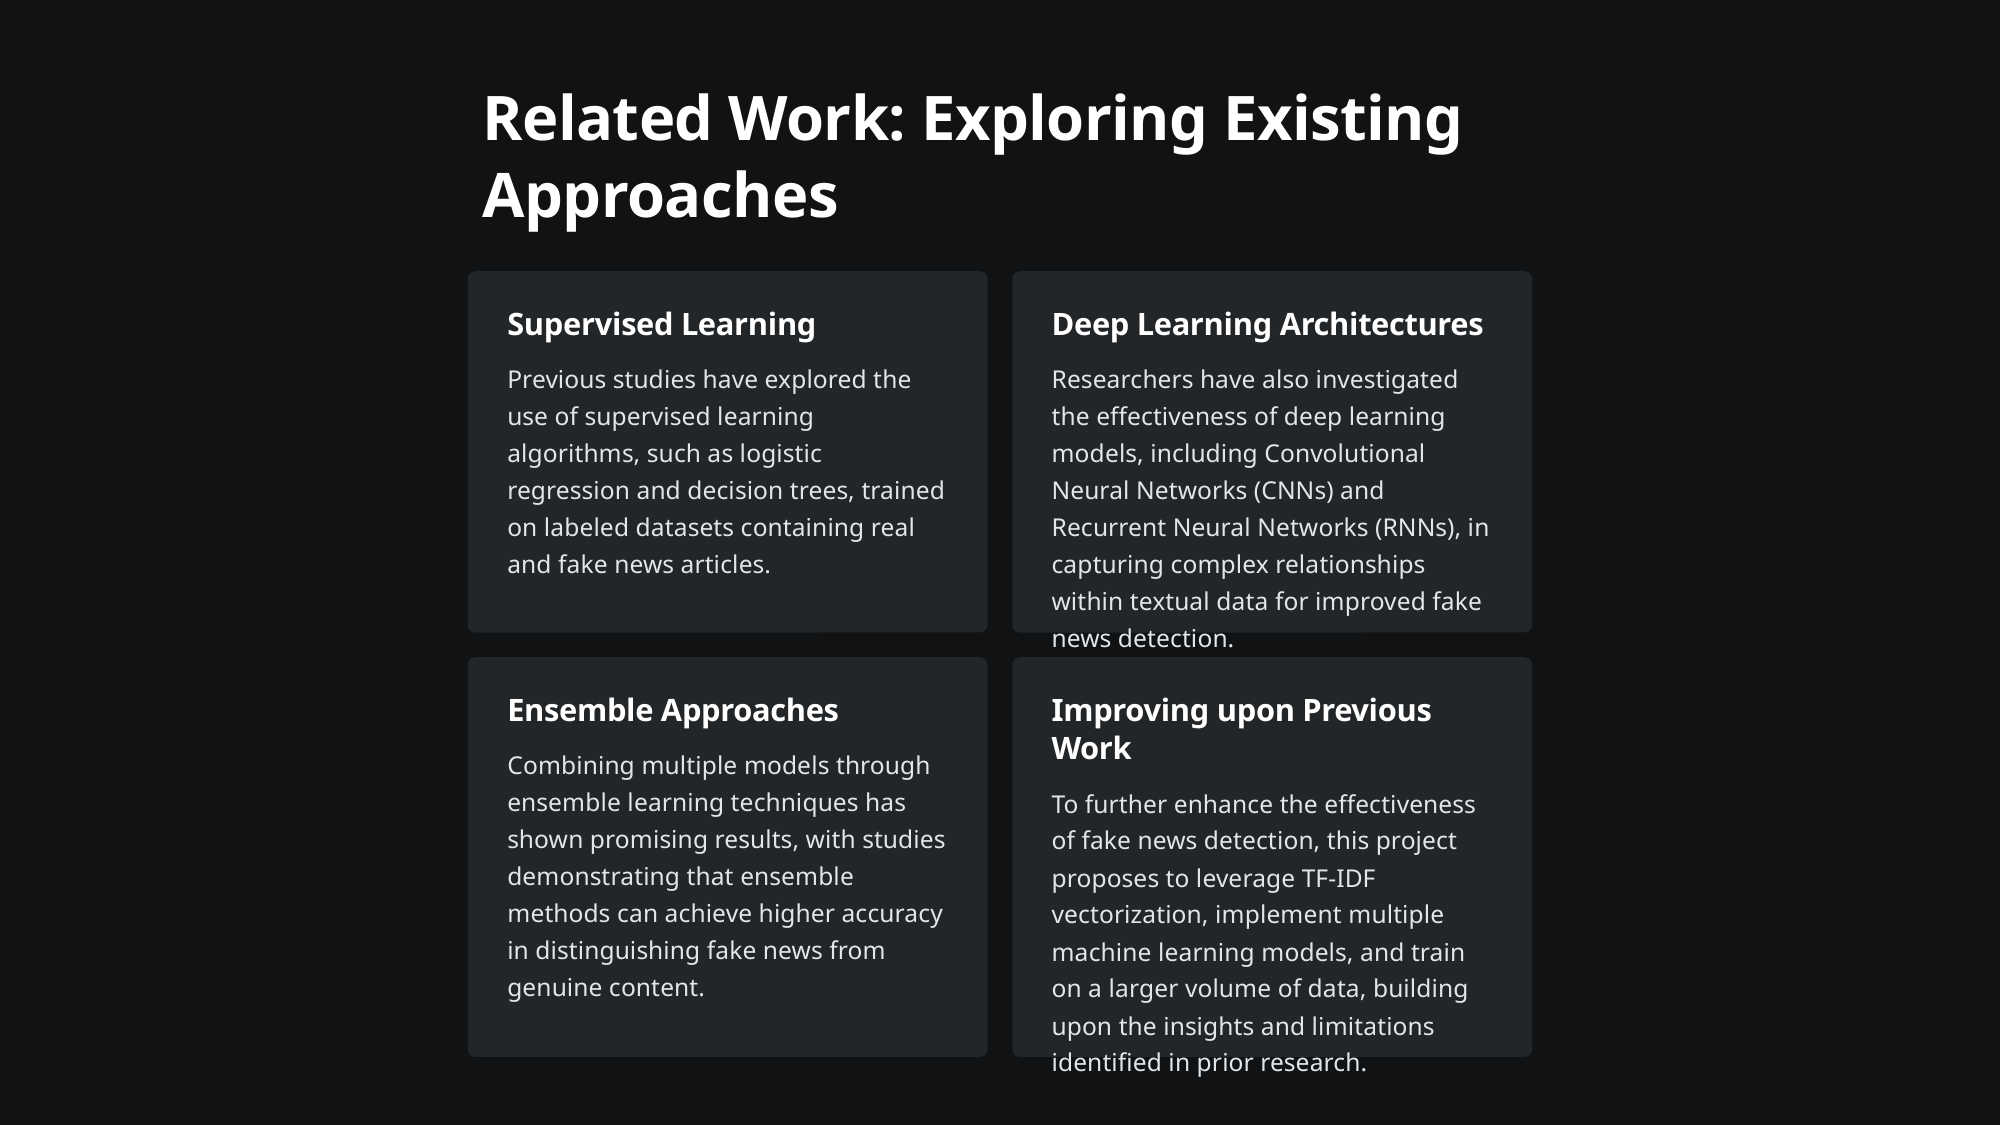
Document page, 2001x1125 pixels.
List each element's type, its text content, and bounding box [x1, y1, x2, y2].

text_box Related Work: Exploring Existing Approaches [467, 67, 1533, 222]
text_box [467, 657, 988, 1057]
text_box [0, 0, 2000, 1125]
text_box [1012, 271, 1533, 633]
text_box Improving upon Previous Work [1036, 681, 1508, 759]
text_box [467, 271, 988, 633]
text_box Previous studies have explored the use of supervised learning algorithms, such as logistic regression and decision trees, trained on labeled datasets containing real and fake news articles. [492, 349, 963, 571]
text_box Ensemble Approaches [492, 681, 849, 721]
text_box Combining multiple models through ensemble learning techniques has shown promising results, with studies demonstrating that ensemble methods can achieve higher accuracy in distinguishing fake news from genuine content. [492, 735, 963, 957]
text_box [1012, 657, 1533, 1057]
text_box Supervised Learning [492, 295, 819, 335]
text_box To further enhance the effectiveness of fake news detection, this project proposes to leverage TF-IDF vectorization, implement multiple machine learning models, and train on a larger volume of data, building upon the insights and limitations identified in prior research. [1036, 773, 1508, 1033]
text_box Deep Learning Architectures [1036, 295, 1494, 335]
text_box Researchers have also investigated the effectiveness of deep learning models, including Convolutional Neural Networks (CNNs) and Recurrent Neural Networks (RNNs), in capturing complex relationships within textual data for improved fake news detection. [1036, 349, 1508, 608]
